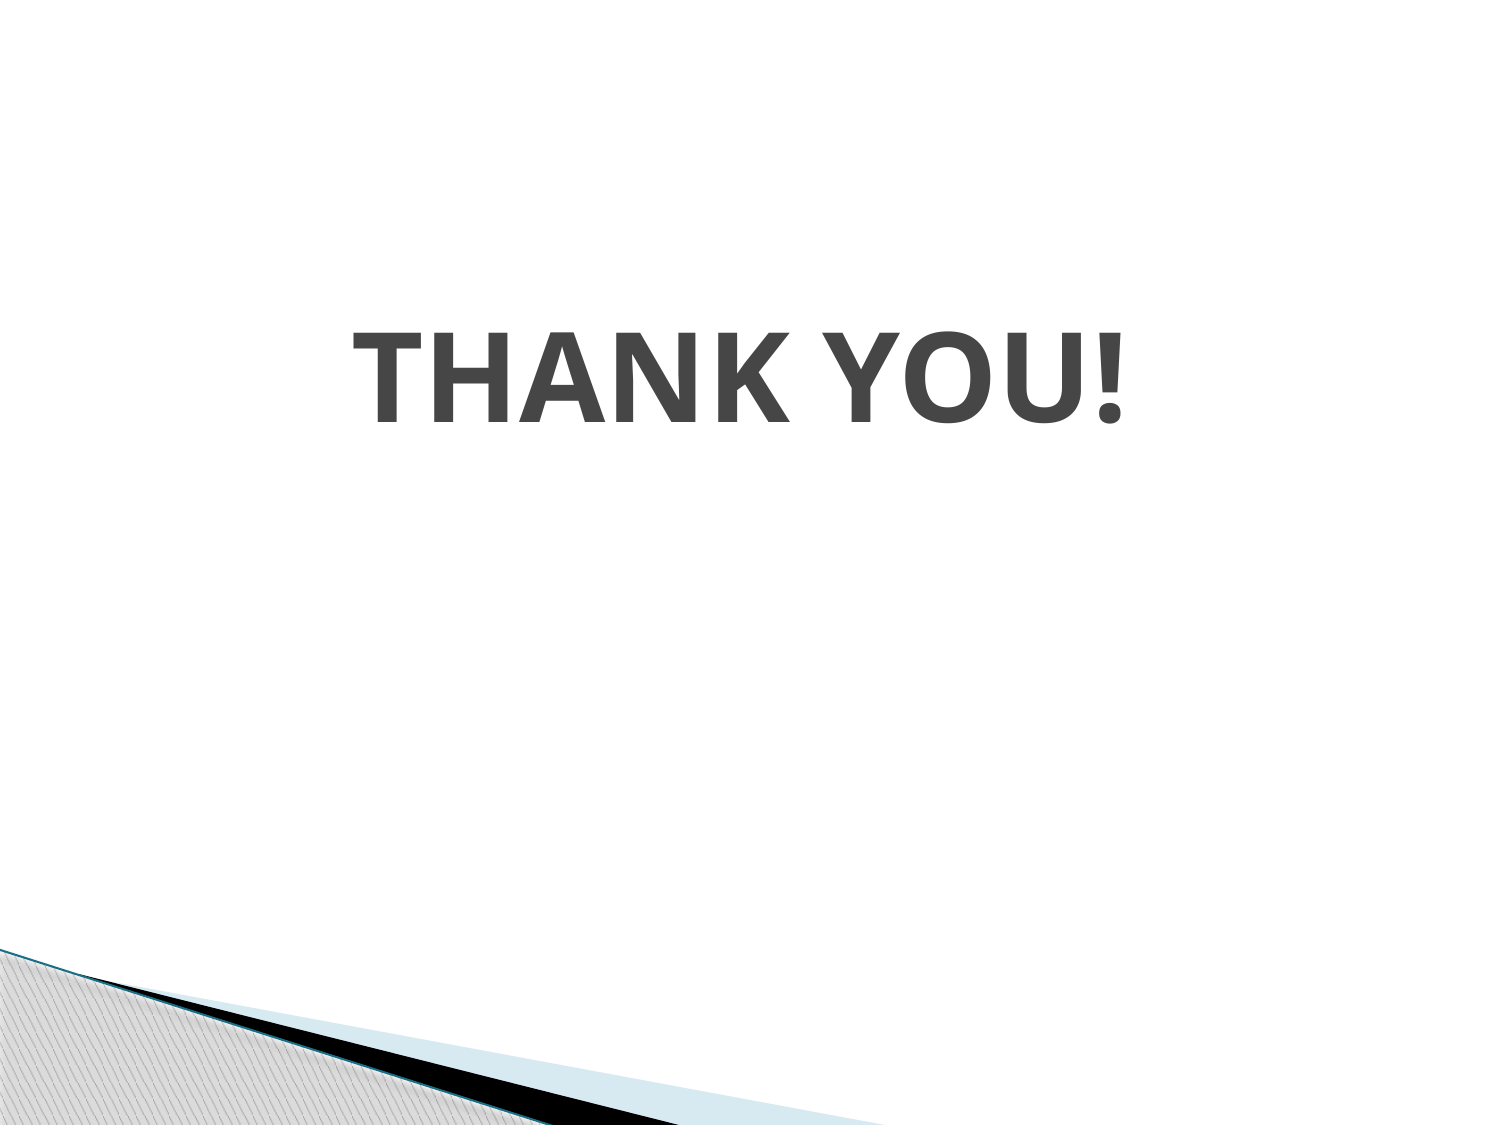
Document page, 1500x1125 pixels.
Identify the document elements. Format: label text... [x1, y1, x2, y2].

title THANK YOU! [64, 278, 1415, 467]
